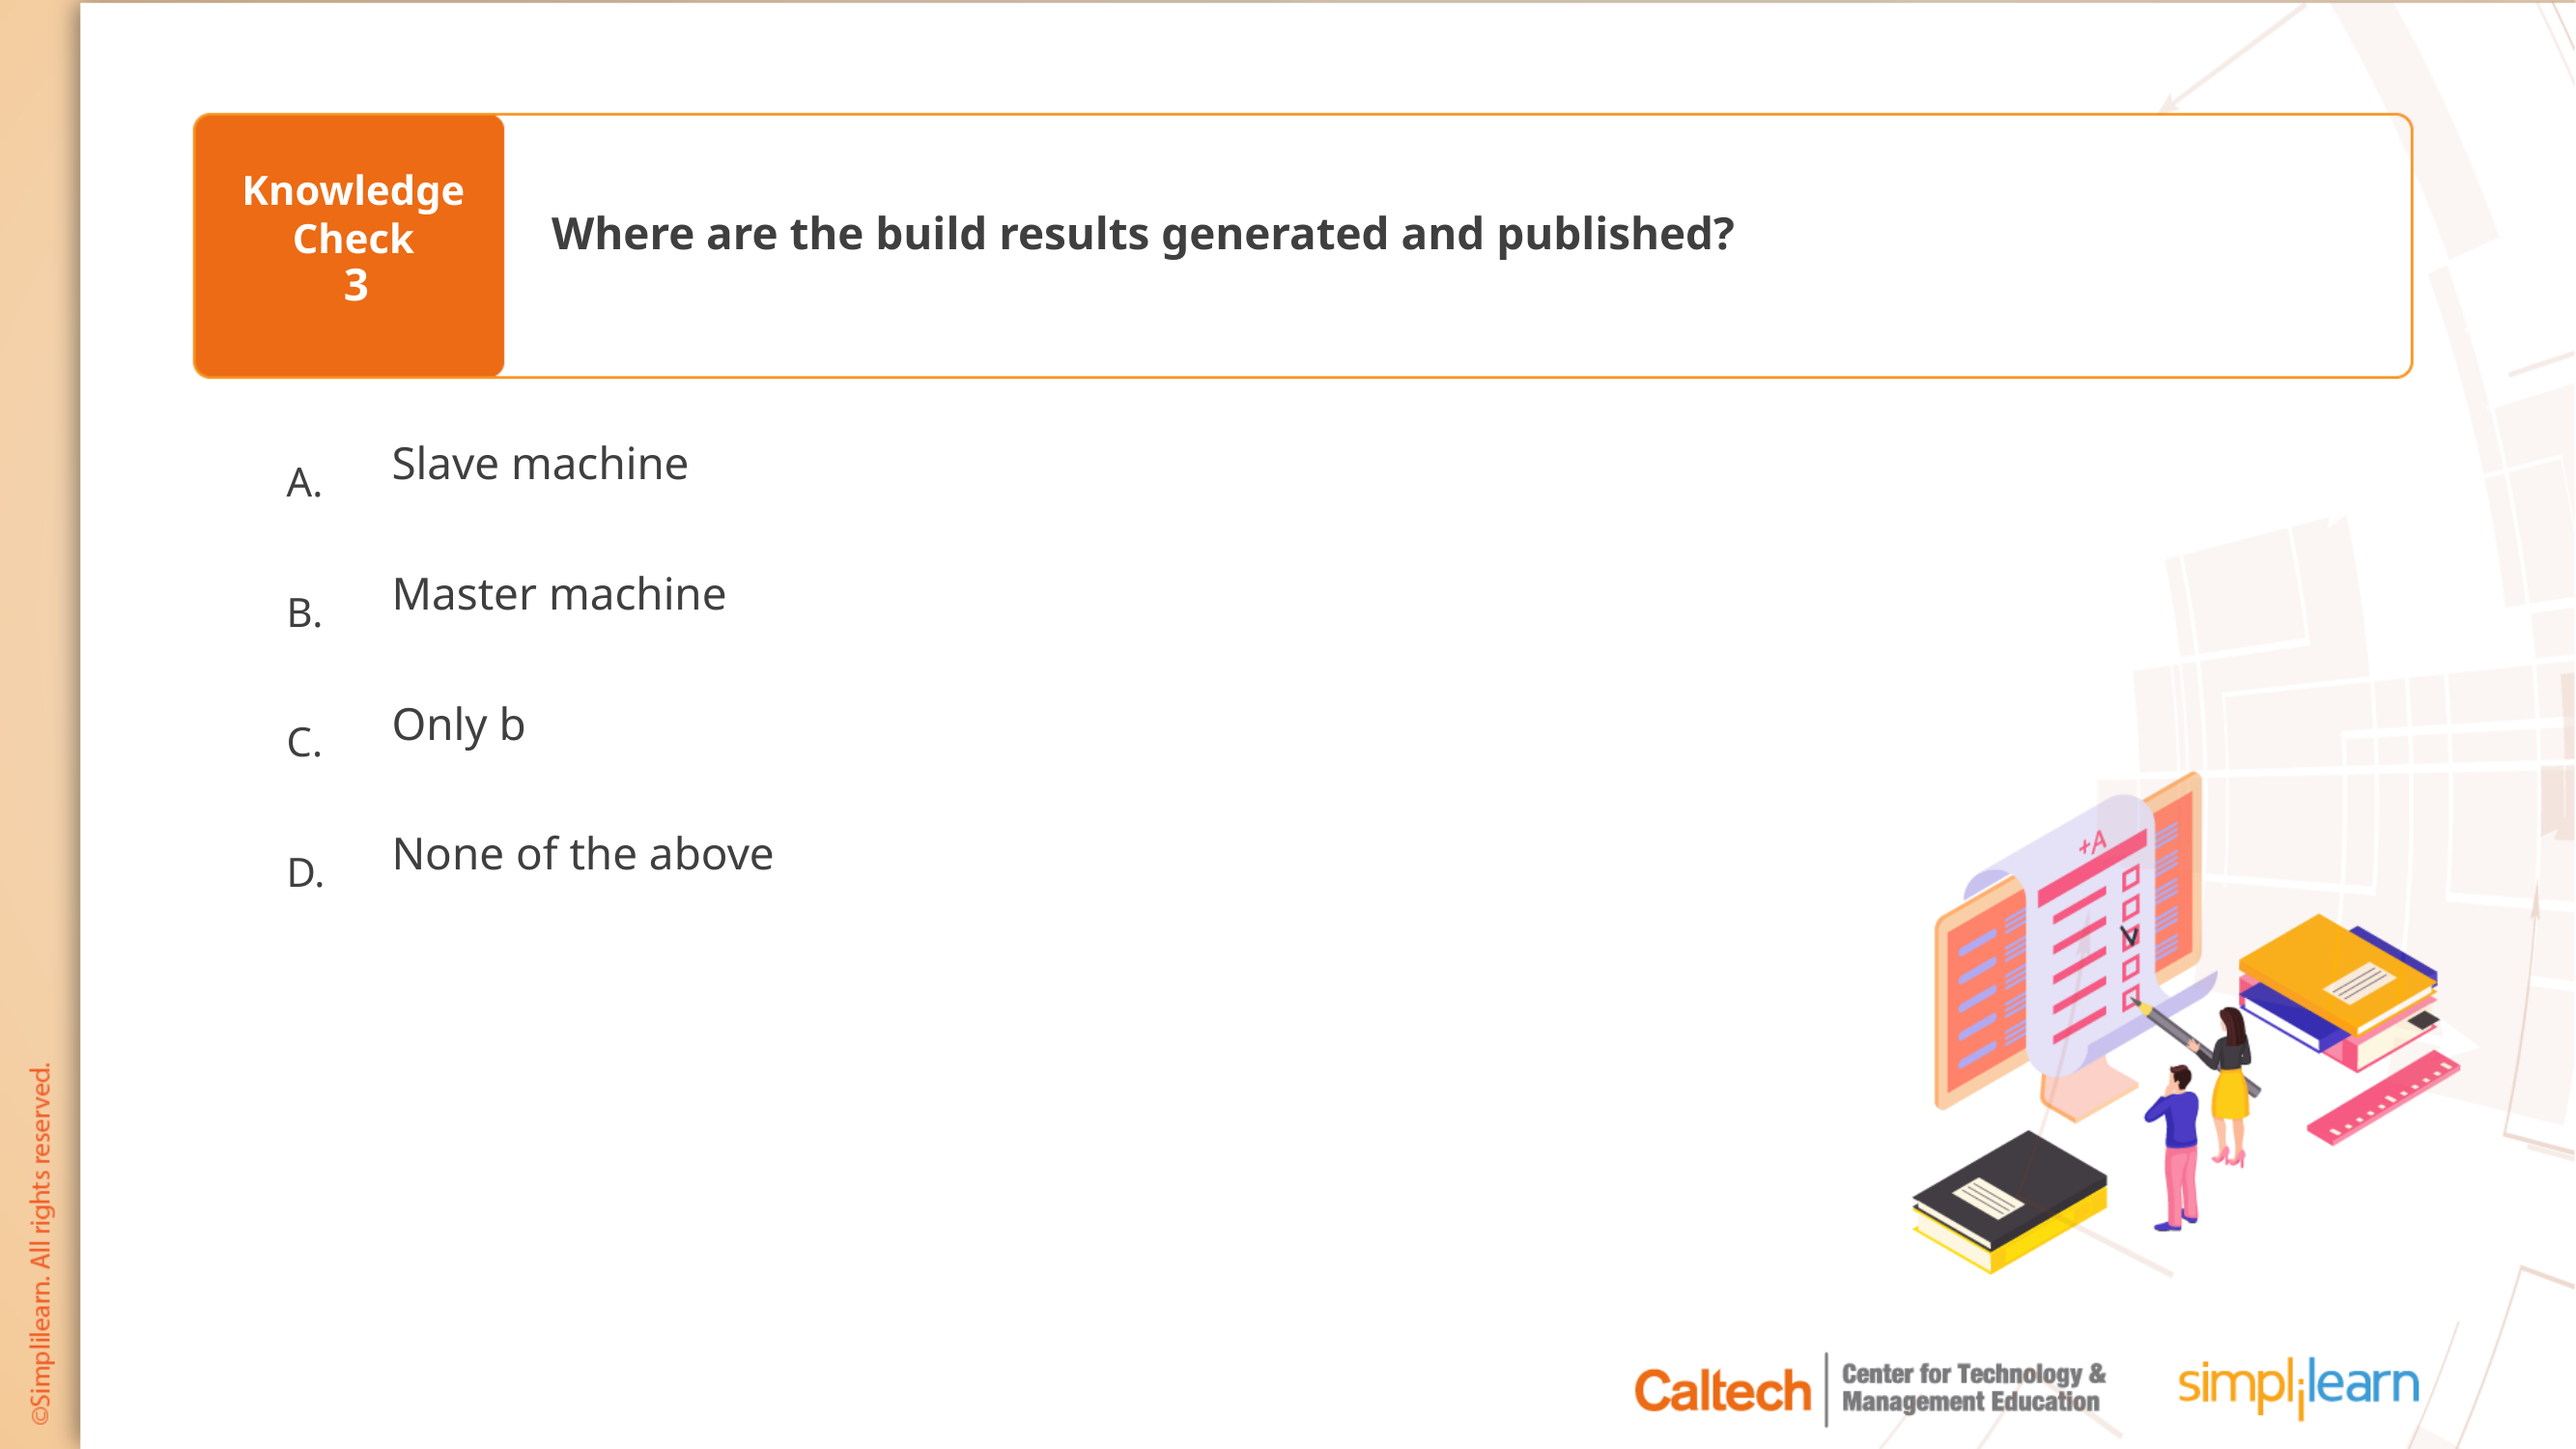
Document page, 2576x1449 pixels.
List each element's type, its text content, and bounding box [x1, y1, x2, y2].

list 3 [217, 255, 488, 363]
list Only b [369, 701, 2152, 813]
list Where are the build results generated and published? [537, 122, 2490, 349]
list Slave machine [369, 441, 2152, 554]
list None of the above [369, 832, 2152, 944]
picture [0, 0, 2576, 1449]
list Master machine [369, 572, 2152, 684]
